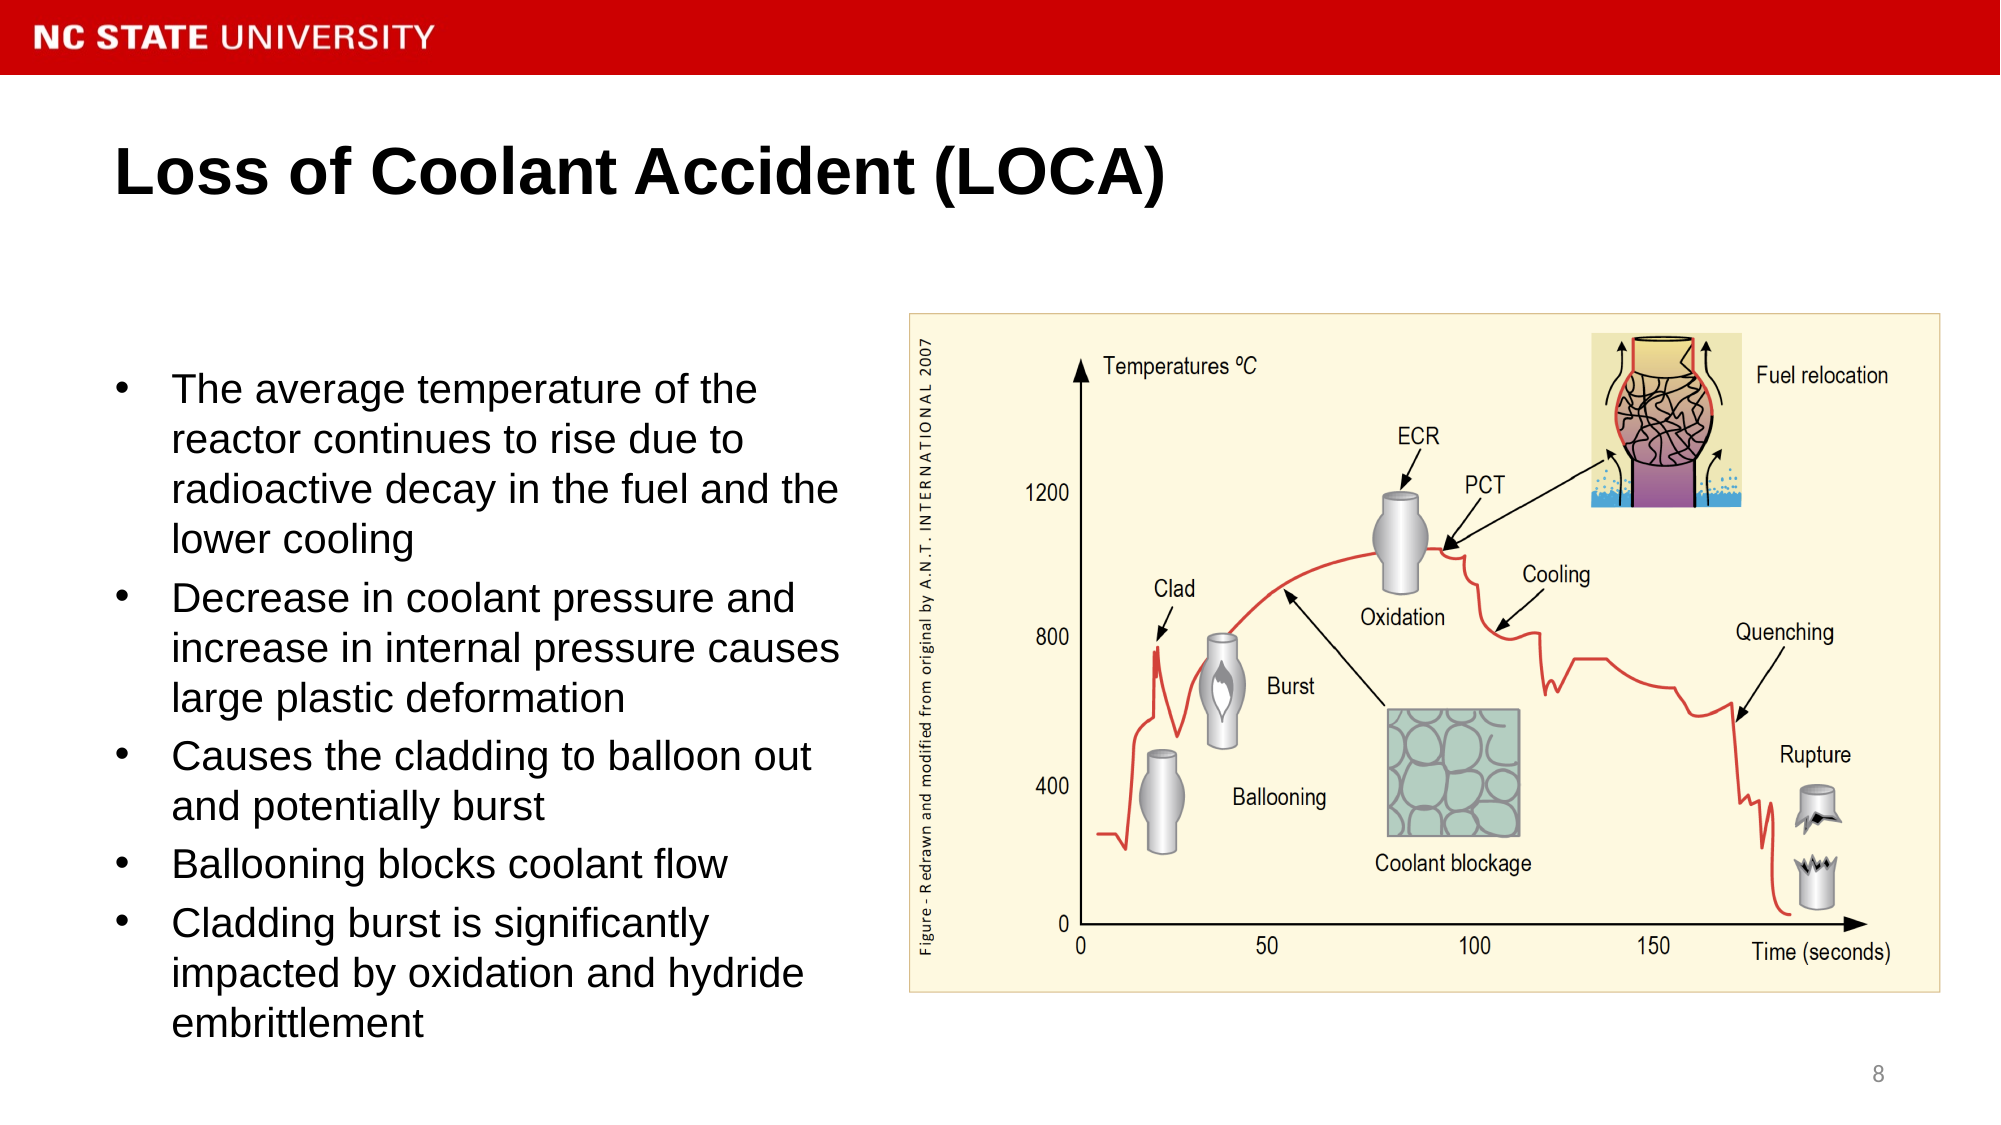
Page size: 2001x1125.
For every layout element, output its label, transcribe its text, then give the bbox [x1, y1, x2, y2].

picture [899, 302, 1954, 1006]
list The average temperature of the reactor continues to rise due to radioactive decay in the fuel and the lower cooling Decrease in coolant pressure and increase in internal pressure causes large plastic deformation Causes the cladding to balloon out and potentially burst Ballooning blocks coolant flow Cladding burst is significantly impacted by oxidation and hydride embrittlement [99, 354, 894, 1005]
picture [0, 0, 2000, 75]
slide_number 8 [1433, 1042, 1900, 1103]
title Loss of Coolant Accident (LOCA) [99, 79, 1900, 256]
